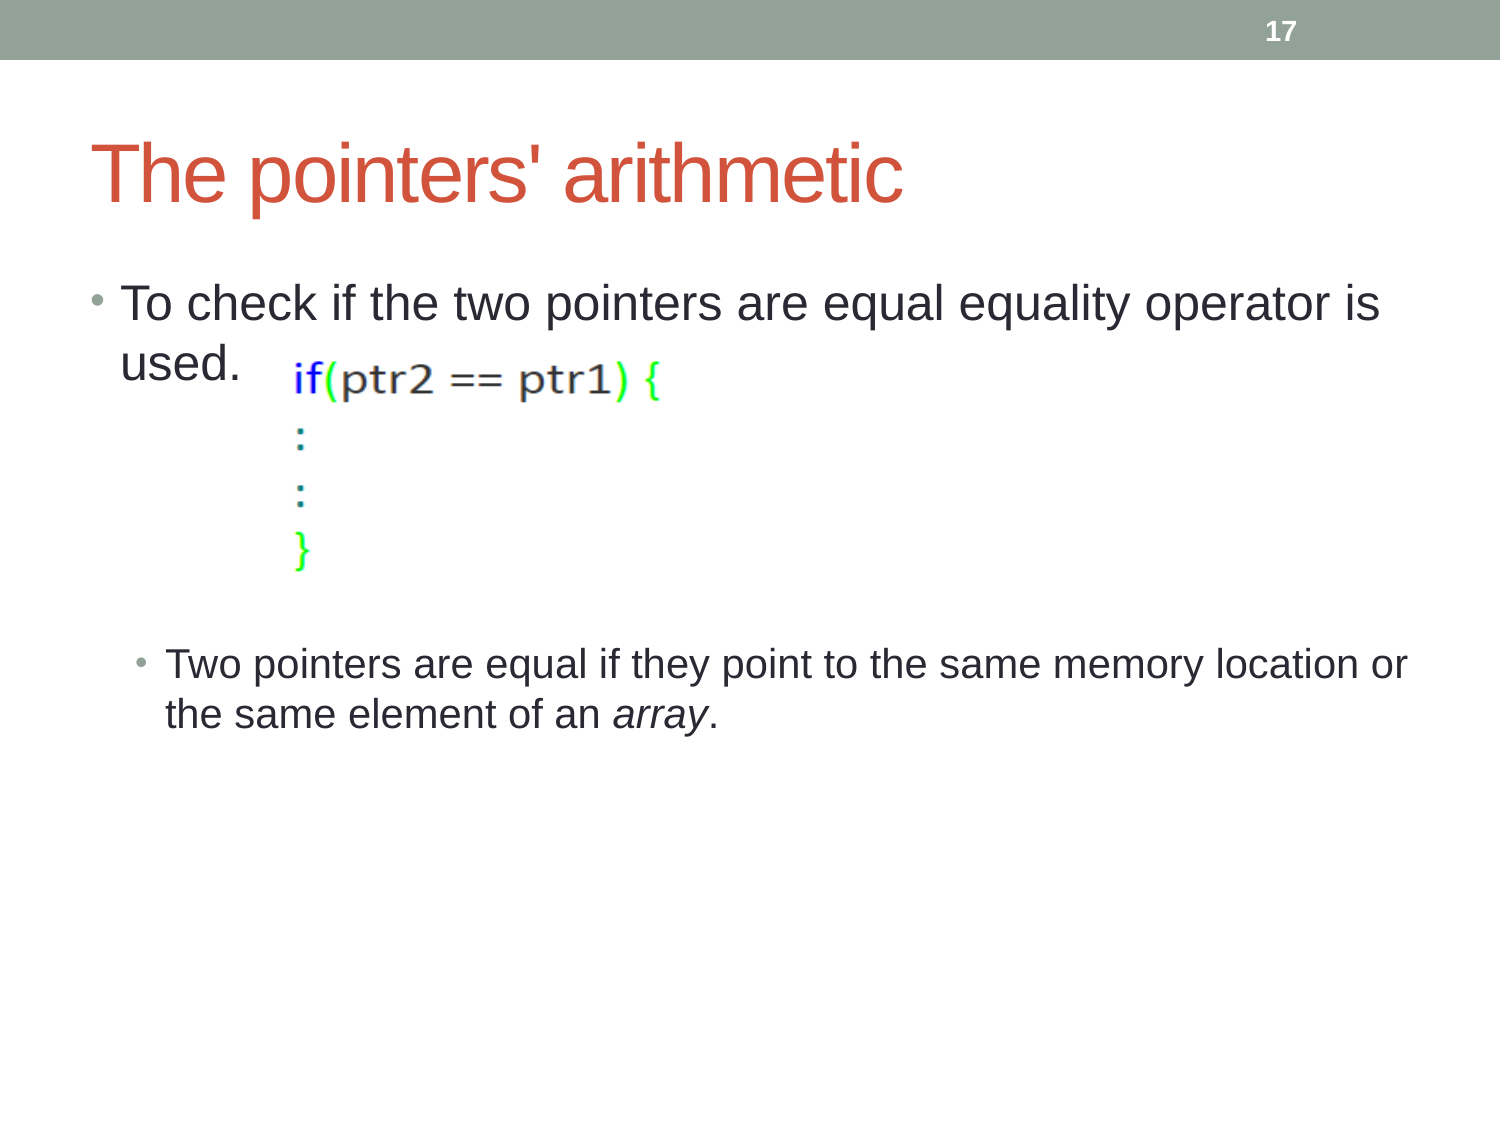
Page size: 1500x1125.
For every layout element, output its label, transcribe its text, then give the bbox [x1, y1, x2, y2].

picture [284, 349, 688, 576]
title The pointers' arithmetic [75, 87, 1425, 250]
slide_number 17 [1250, 3, 1425, 57]
list To check if the two pointers are equal equality operator is used. Two pointers are equal if they point to the same memory location or the same element of an array. [75, 262, 1425, 1063]
